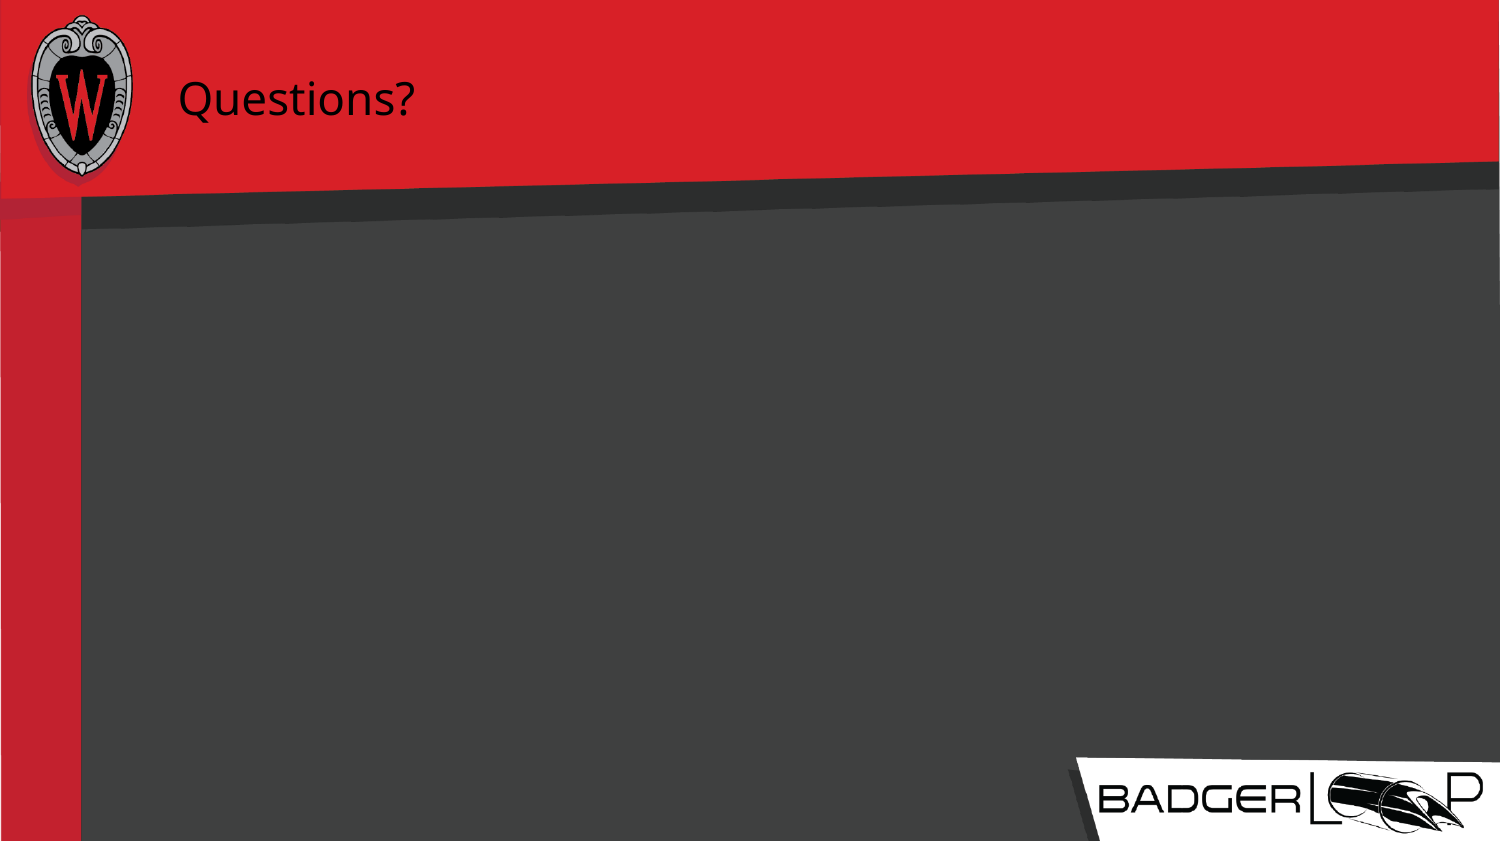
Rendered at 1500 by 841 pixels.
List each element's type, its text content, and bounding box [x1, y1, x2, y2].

picture [0, 0, 1500, 841]
title Questions? [162, 72, 1375, 123]
